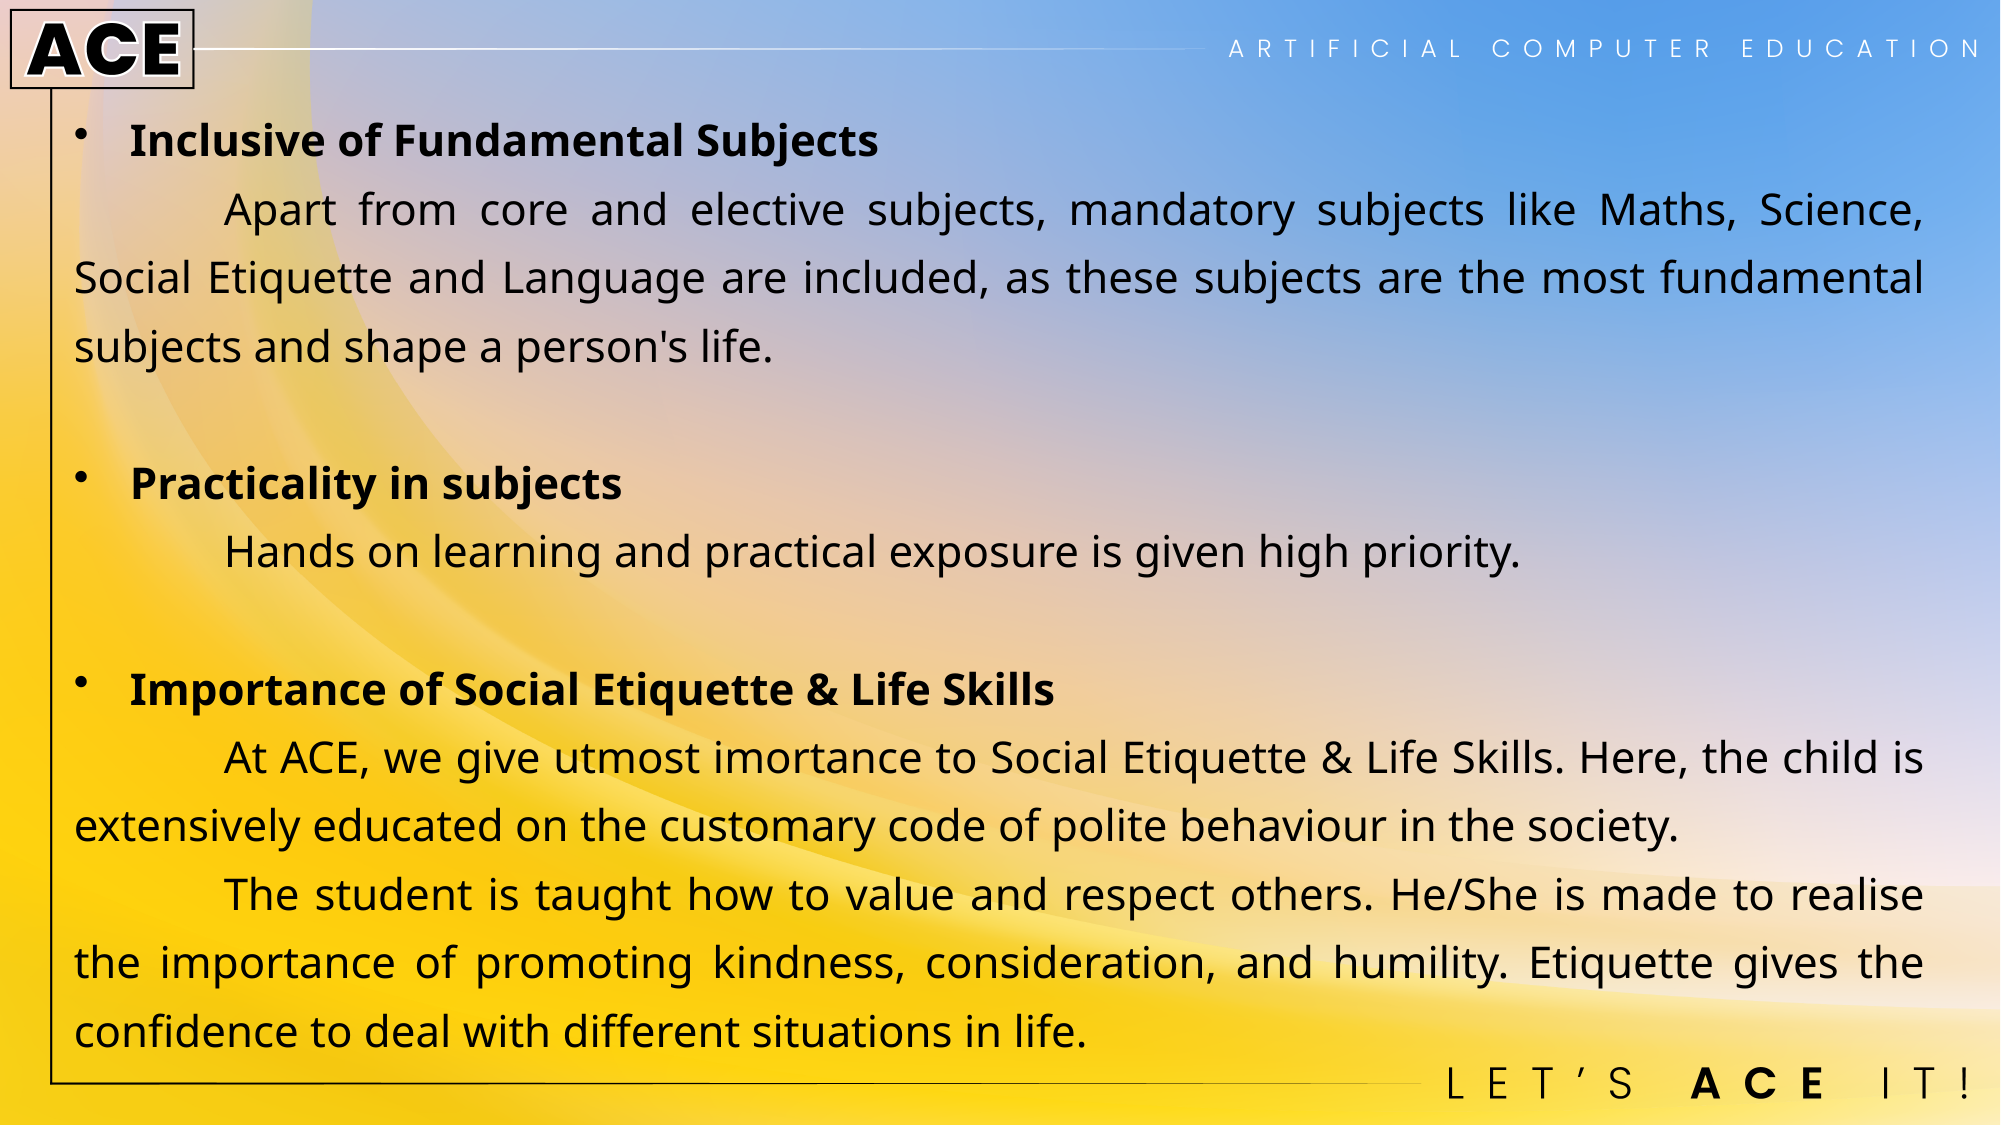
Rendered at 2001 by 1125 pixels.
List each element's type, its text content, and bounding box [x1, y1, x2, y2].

picture [0, 0, 2001, 1125]
list Inclusive of Fundamental Subjects Apart from core and elective subjects, mandatory subjects like Maths, Science, Social Etiquette and Language are included, as these subjects are the most fundamental subjects and shape a person's life. Practicality in subjects Hands on learning and practical exposure is given high priority. Importance of Social Etiquette & Life Skills At ACE, we give utmost imortance to Social Etiquette & Life Skills. Here, the child is extensively educated on the customary code of polite behaviour in the society. The student is taught how to value and respect others. He/She is made to realise the importance of promoting kindness, consideration, and humility. Etiquette gives the confidence to deal with different situations in life. [58, 89, 1942, 1071]
